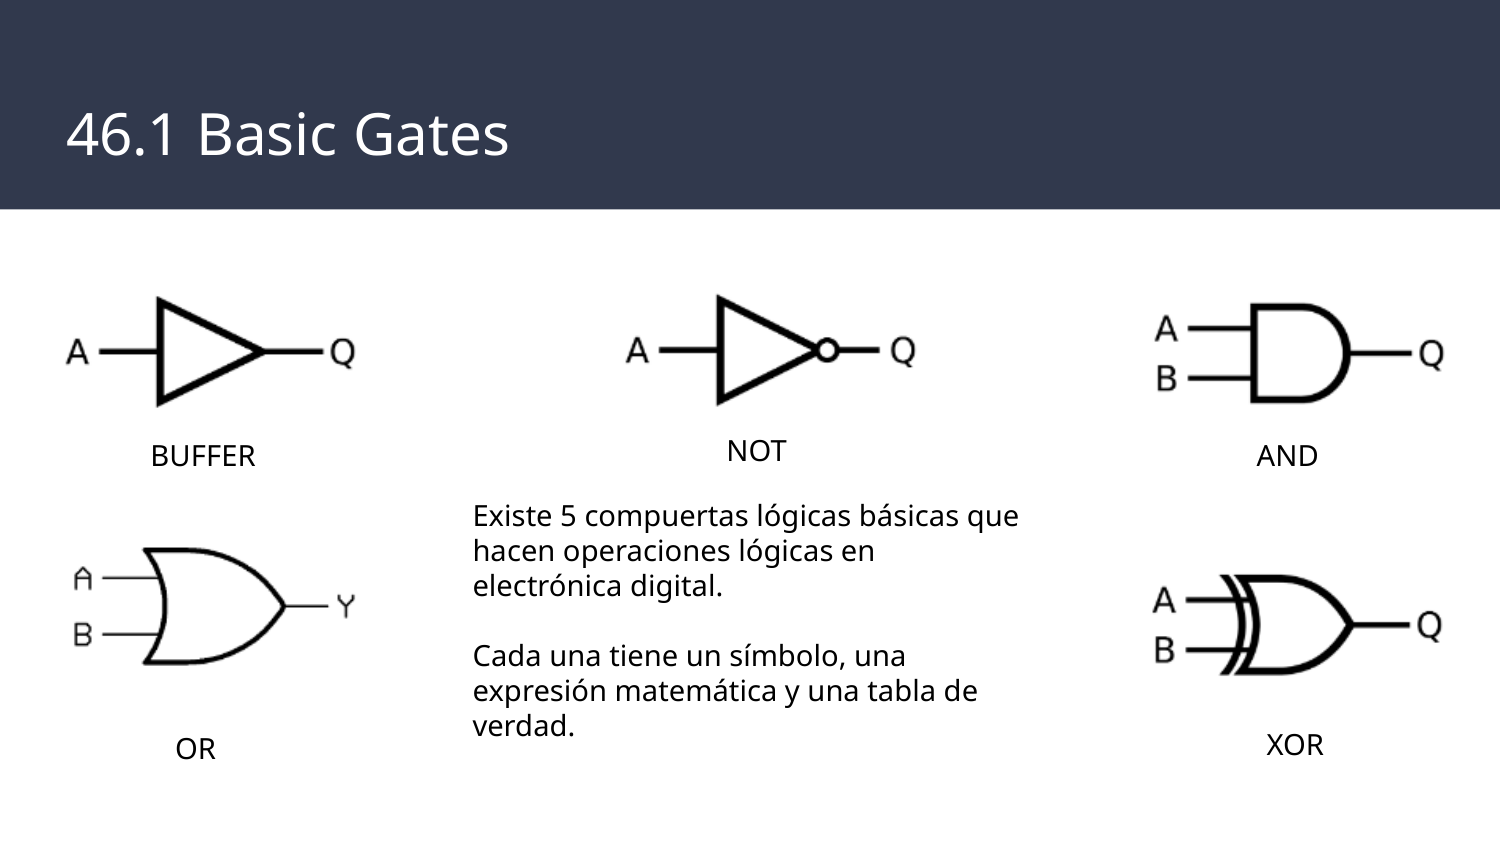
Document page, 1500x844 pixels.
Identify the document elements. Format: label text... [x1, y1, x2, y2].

text_box NOT [711, 418, 839, 482]
text_box OR [160, 715, 288, 781]
picture [612, 291, 921, 410]
text_box Existe 5 compuertas lógicas básicas que hacen operaciones lógicas en electrónica digital. Cada una tiene un símbolo, una expresión matemática y una tabla de verdad. [457, 482, 1037, 741]
picture [50, 546, 363, 677]
title 46.1 Basic Gates [51, 82, 1449, 185]
text_box AND [1241, 429, 1369, 487]
picture [1131, 564, 1450, 695]
picture [38, 291, 360, 423]
picture [1129, 293, 1451, 420]
text_box BUFFER [135, 431, 284, 487]
text_box XOR [1251, 711, 1379, 776]
